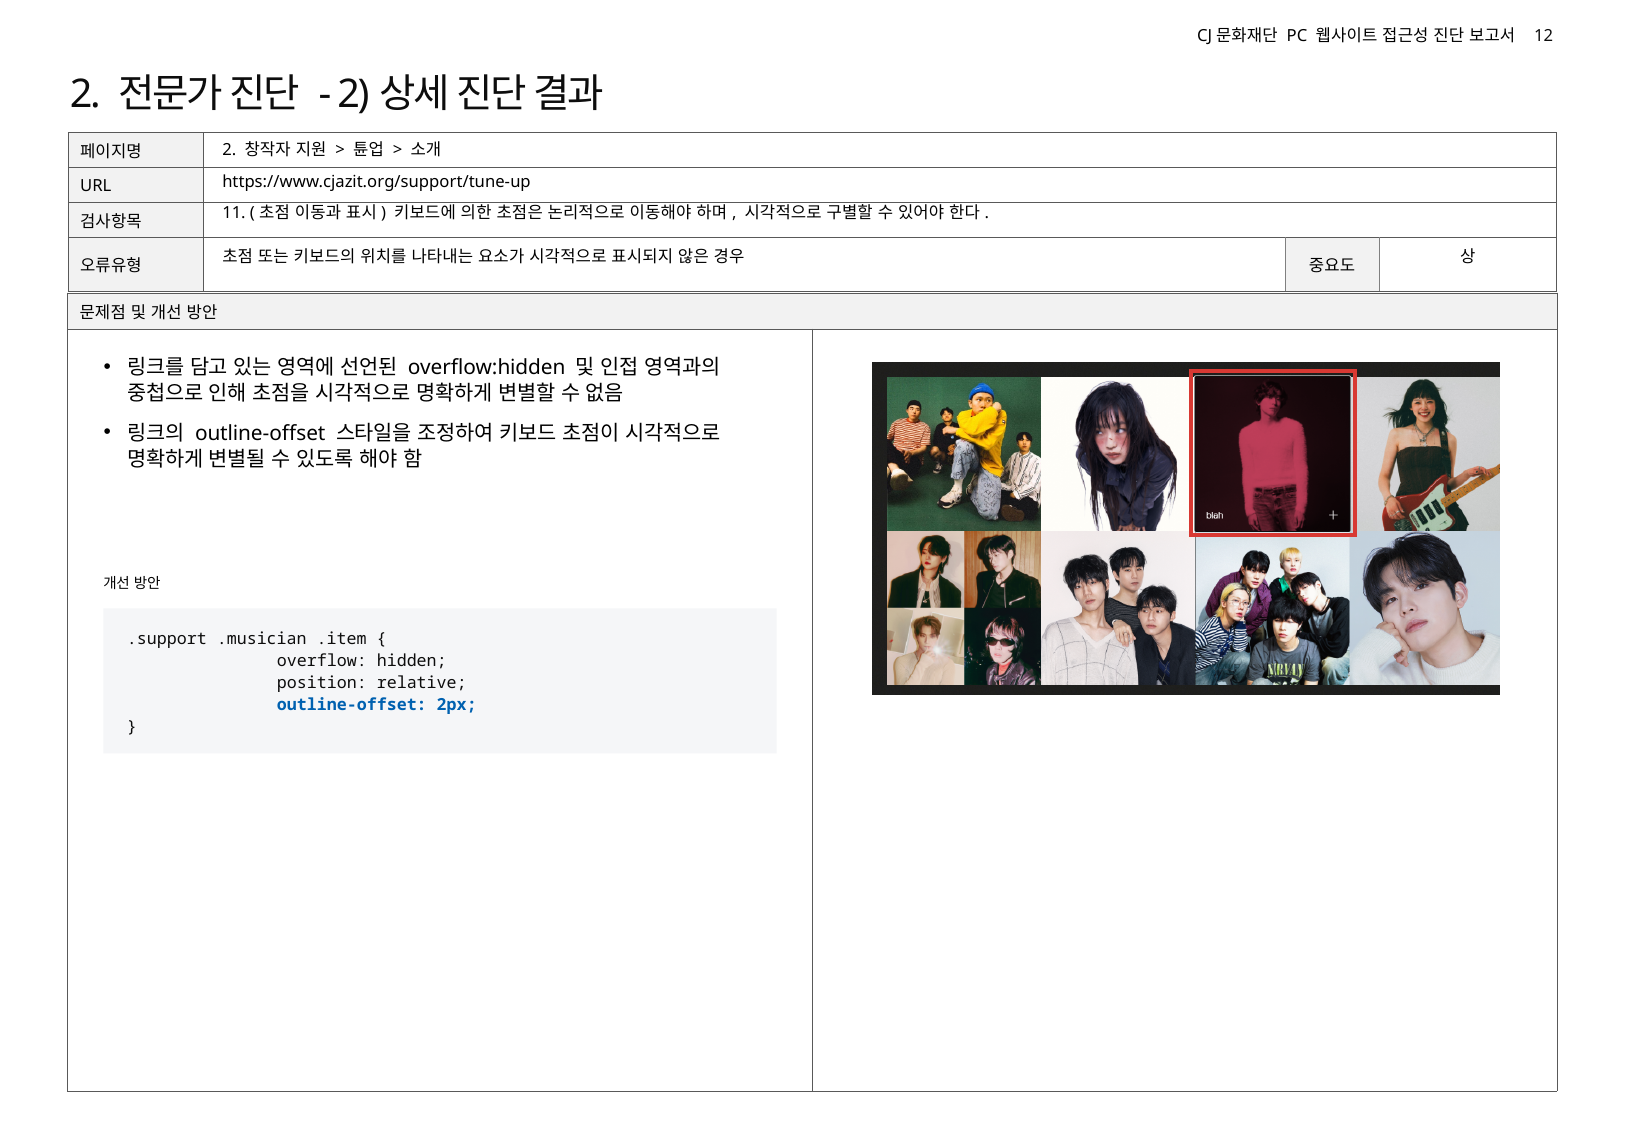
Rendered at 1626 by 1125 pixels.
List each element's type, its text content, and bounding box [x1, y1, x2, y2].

list 2. 창작자 지원 > 튠업 > 소개 [207, 132, 1557, 164]
list 상 [1379, 228, 1557, 283]
list 11. (초점 이동과 표시) 키보드에 의한 초점은 논리적으로 이동해야 하며, 시각적으로 구별할 수 있어야 한다. [207, 196, 1557, 229]
title 2. 전문가 진단 - 2)상세 진단 결과 [69, 72, 1126, 117]
list https://www.cjazit.org/support/tune-up [207, 164, 1557, 196]
list 링크를 담고 있는 영역에 선언된 overflow:hidden 및 인접 영역과의 중첩으로 인해 초점을 시각적으로 명확하게 변별할 수 없음 링크의 outline-offset 스타일을 조정하여 키보드 초점이 시각적으로 명확하게 변별될 수 있도록 해야 함 [103, 352, 777, 499]
list 초점 또는 키보드의 위치를 나타내는 요소가 시각적으로 표시되지 않은 경우 [207, 228, 1285, 283]
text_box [103, 573, 777, 754]
picture [872, 362, 1500, 695]
